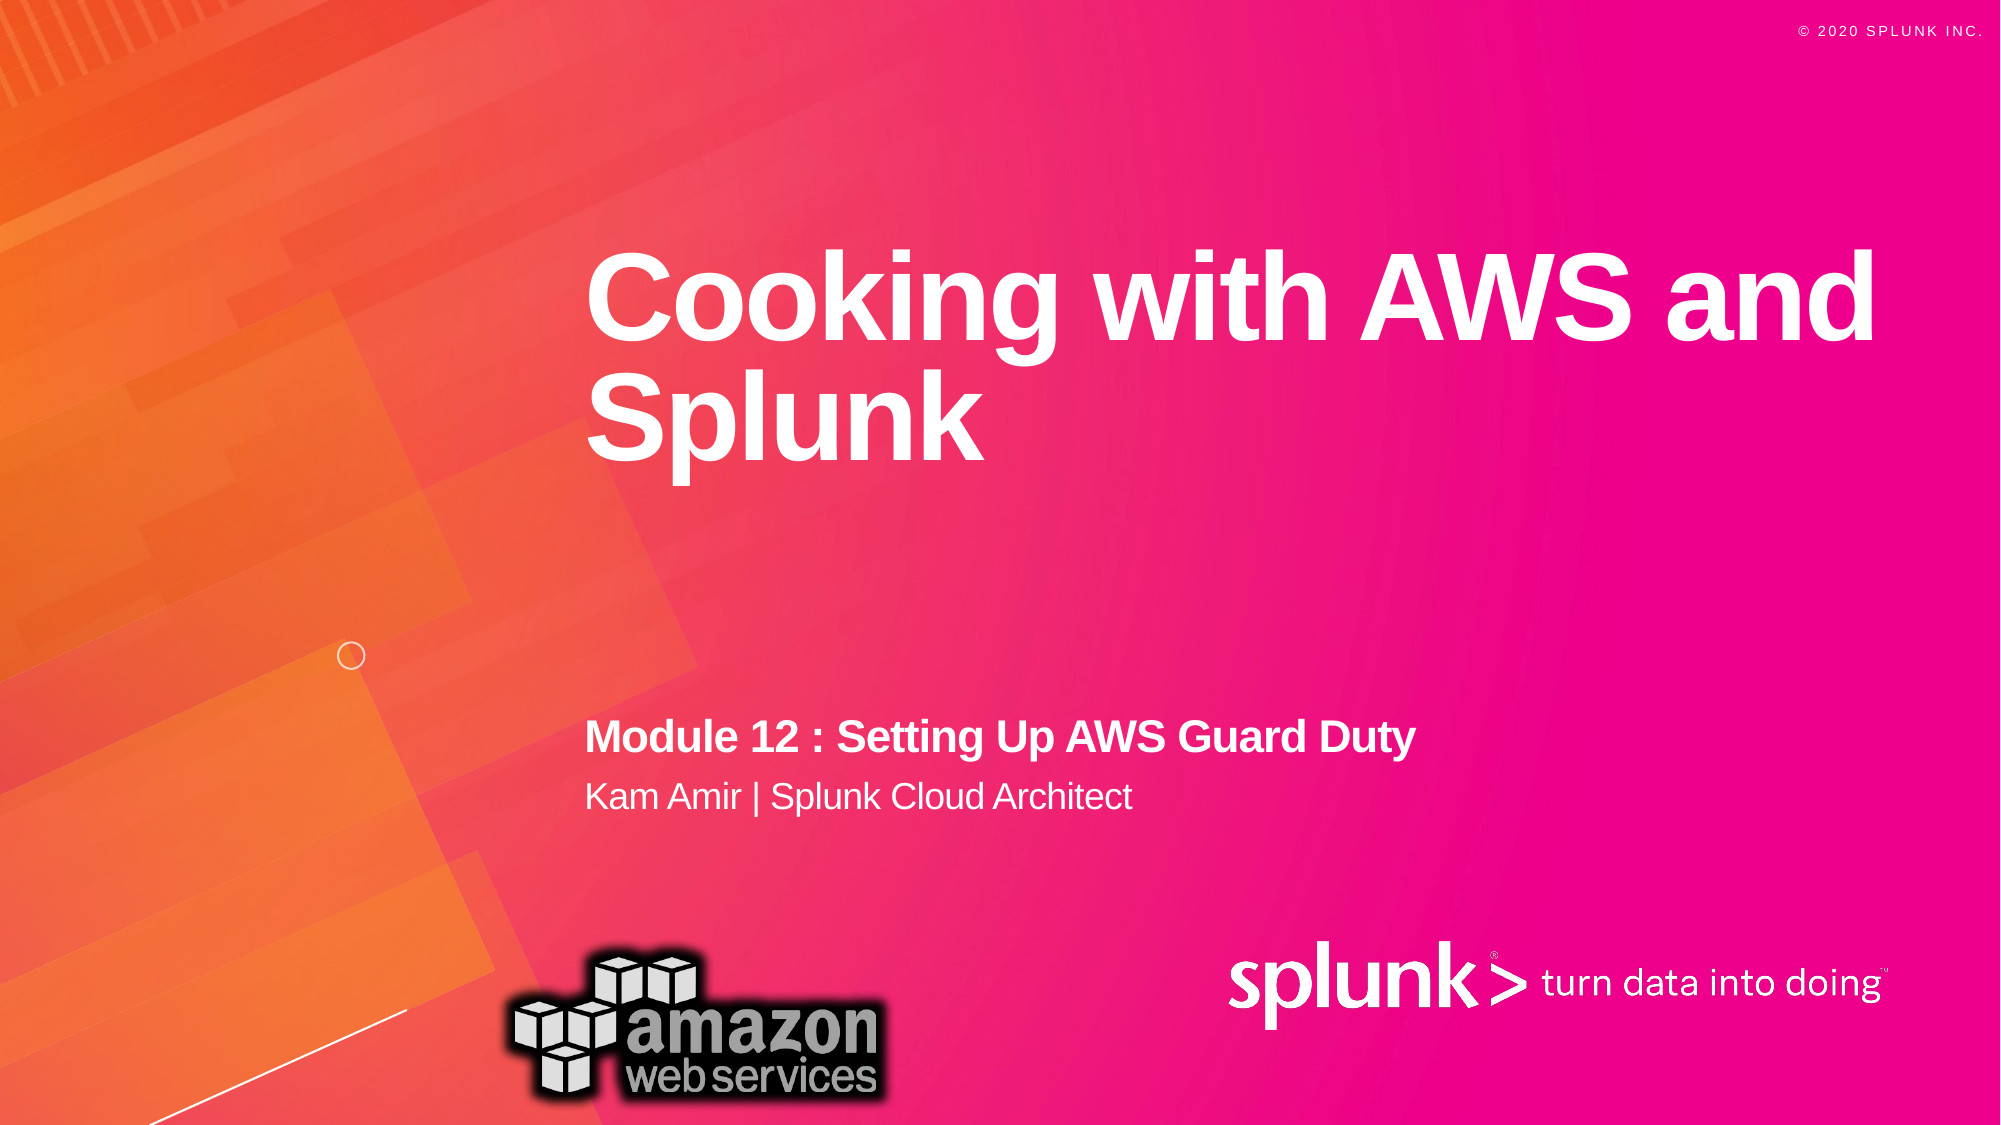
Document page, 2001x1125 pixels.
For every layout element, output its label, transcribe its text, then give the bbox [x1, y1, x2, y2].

picture [0, 0, 2001, 1125]
title Cooking with AWS and Splunk [584, 121, 1888, 485]
list Kam Amir | Splunk Cloud Architect [584, 779, 1888, 817]
list Module 12 : Setting Up AWS Guard Duty [584, 715, 1888, 762]
